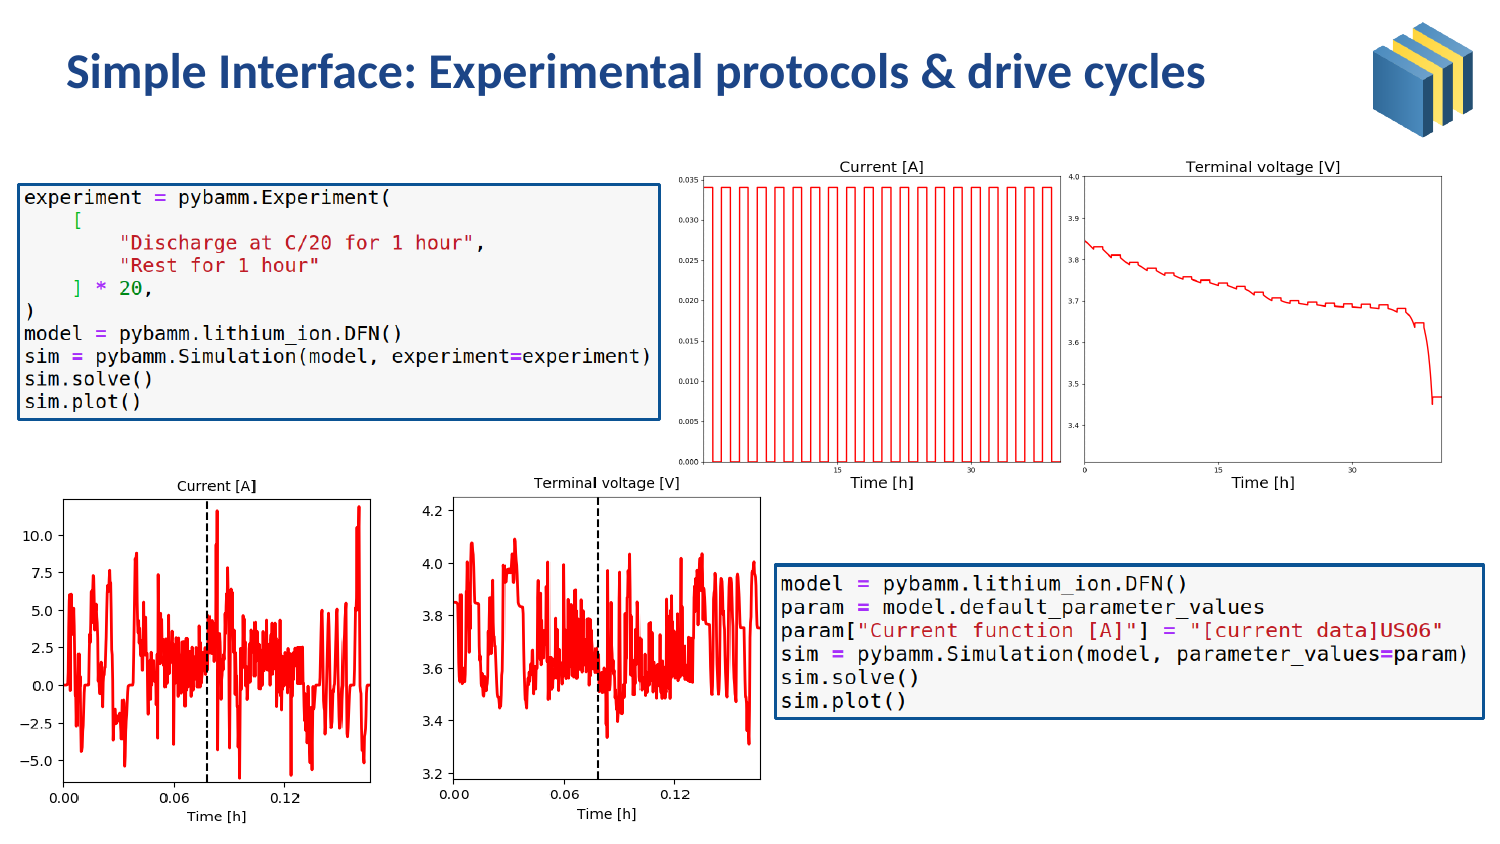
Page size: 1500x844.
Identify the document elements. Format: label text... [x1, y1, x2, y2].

picture [19, 185, 658, 419]
picture [1372, 22, 1473, 138]
title Simple Interface: Experimental protocols & drive cycles [51, 23, 1369, 117]
picture [19, 465, 386, 828]
picture [410, 153, 1482, 828]
